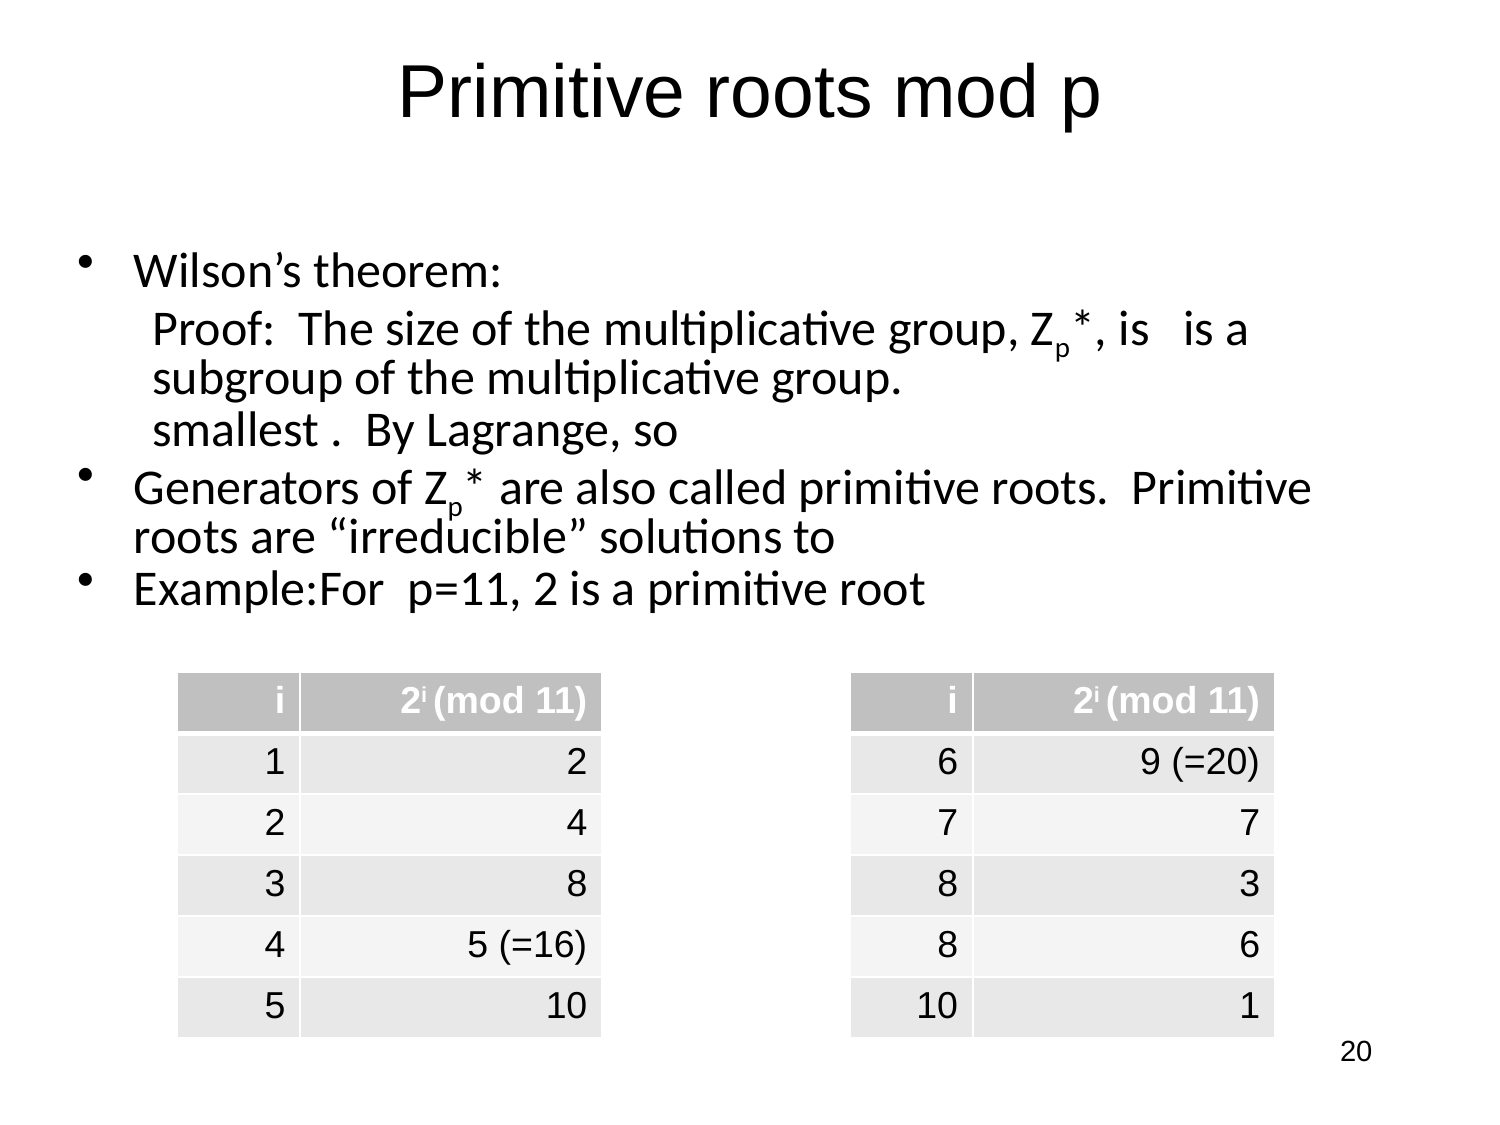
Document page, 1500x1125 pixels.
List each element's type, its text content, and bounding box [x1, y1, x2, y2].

table_header 2i (mod 11) [301, 673, 601, 731]
table_cell 7 [851, 795, 972, 854]
table_cell 8 [851, 917, 972, 976]
table_cell 10 [301, 978, 601, 1037]
slide_number 20 [1074, 1024, 1388, 1101]
table_cell 4 [301, 795, 601, 854]
table_cell 6 [851, 736, 972, 793]
table_cell 4 [178, 917, 299, 976]
table_cell 2 [178, 795, 299, 854]
table_header i [178, 673, 299, 731]
table_header 2i (mod 11) [974, 673, 1274, 731]
table_cell 3 [974, 856, 1274, 915]
title Primitive roots mod p [112, 12, 1388, 163]
table_cell 7 [974, 795, 1274, 854]
table_cell 8 [301, 856, 601, 915]
table_cell 10 [851, 978, 972, 1037]
table_cell 9 (=20) [974, 736, 1274, 793]
table_cell 6 [974, 917, 1274, 976]
table_cell 2 [301, 736, 601, 793]
table_cell 3 [178, 856, 299, 915]
table_cell 5 (=16) [301, 917, 601, 976]
table_cell 1 [974, 978, 1274, 1037]
table_header i [851, 673, 972, 731]
table_cell 5 [178, 978, 299, 1037]
table_cell 8 [851, 856, 972, 915]
table_cell 1 [178, 736, 299, 793]
